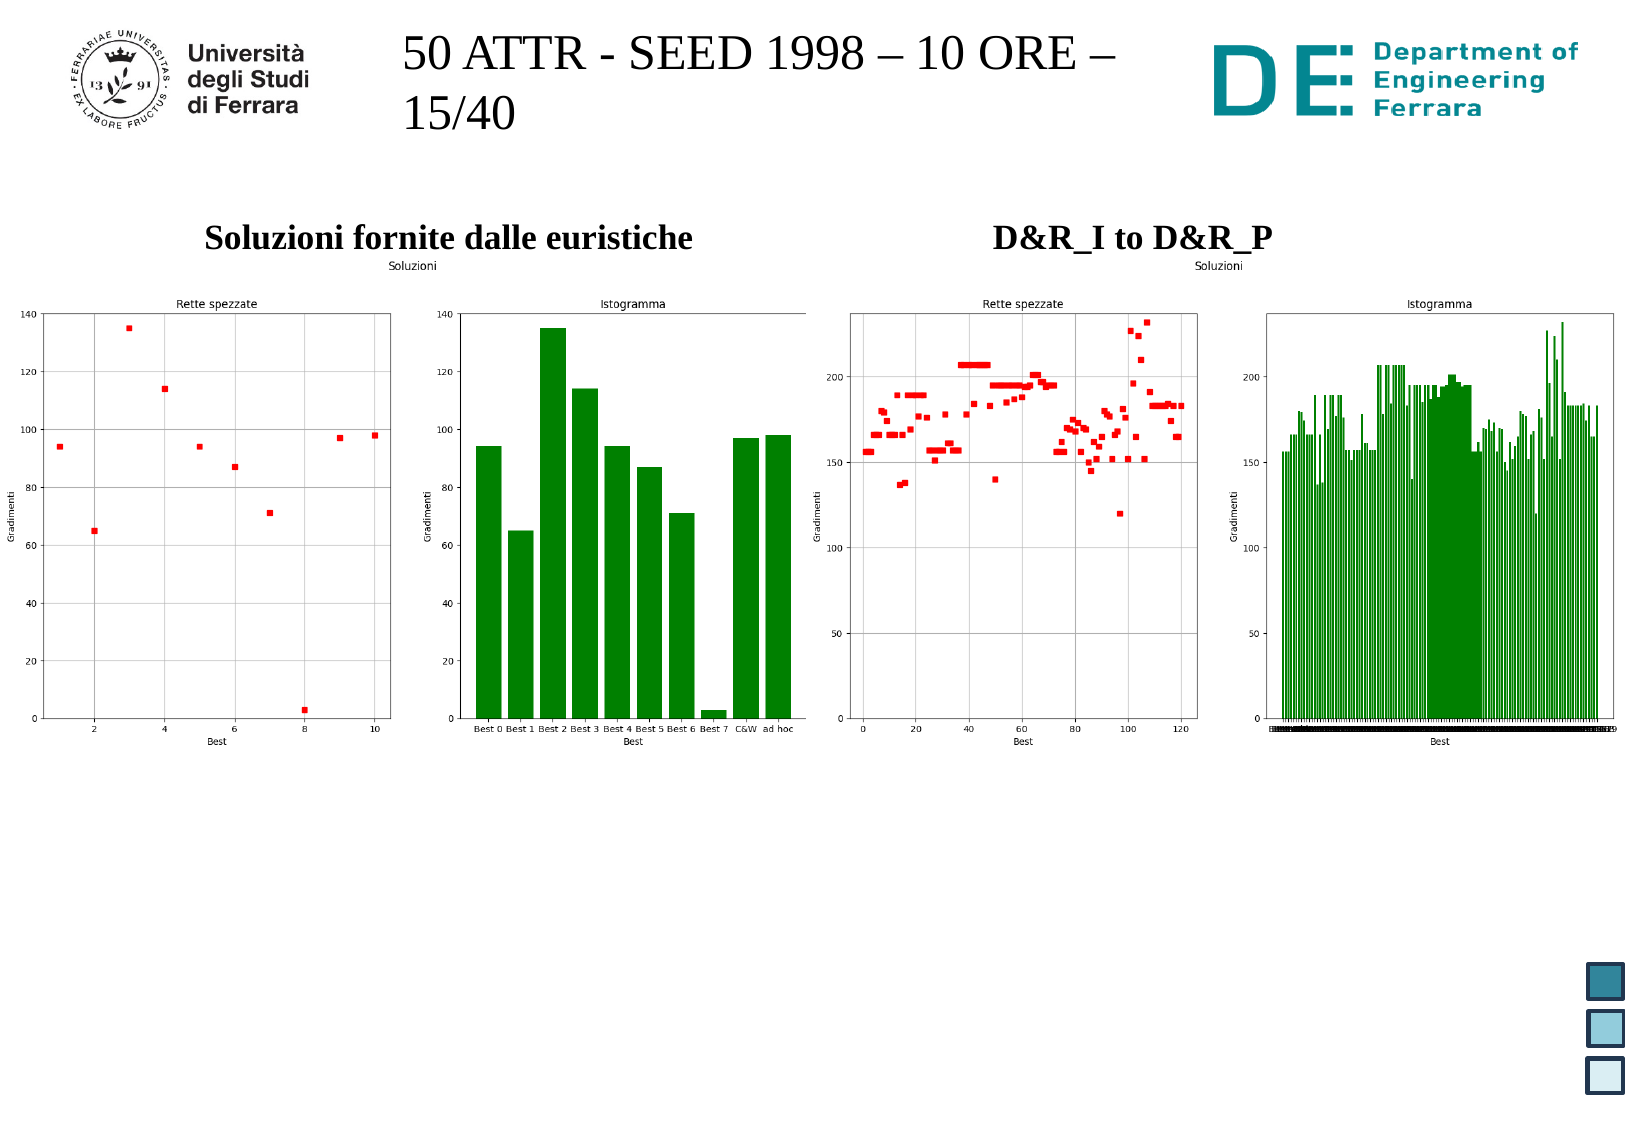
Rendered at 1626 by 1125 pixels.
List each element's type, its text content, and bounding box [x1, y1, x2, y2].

text_box [1588, 1011, 1624, 1046]
title 50 attr - seed 1998 – 10 ore – 15/40 [387, 16, 1191, 143]
text_box D&R_I to D&R_P [977, 206, 1503, 252]
picture [1213, 42, 1578, 116]
text_box Soluzioni fornite dalle euristiche [189, 206, 714, 252]
text_box [1587, 1058, 1623, 1094]
picture [65, 24, 314, 135]
text_box [1588, 964, 1623, 999]
picture [0, 254, 1623, 754]
